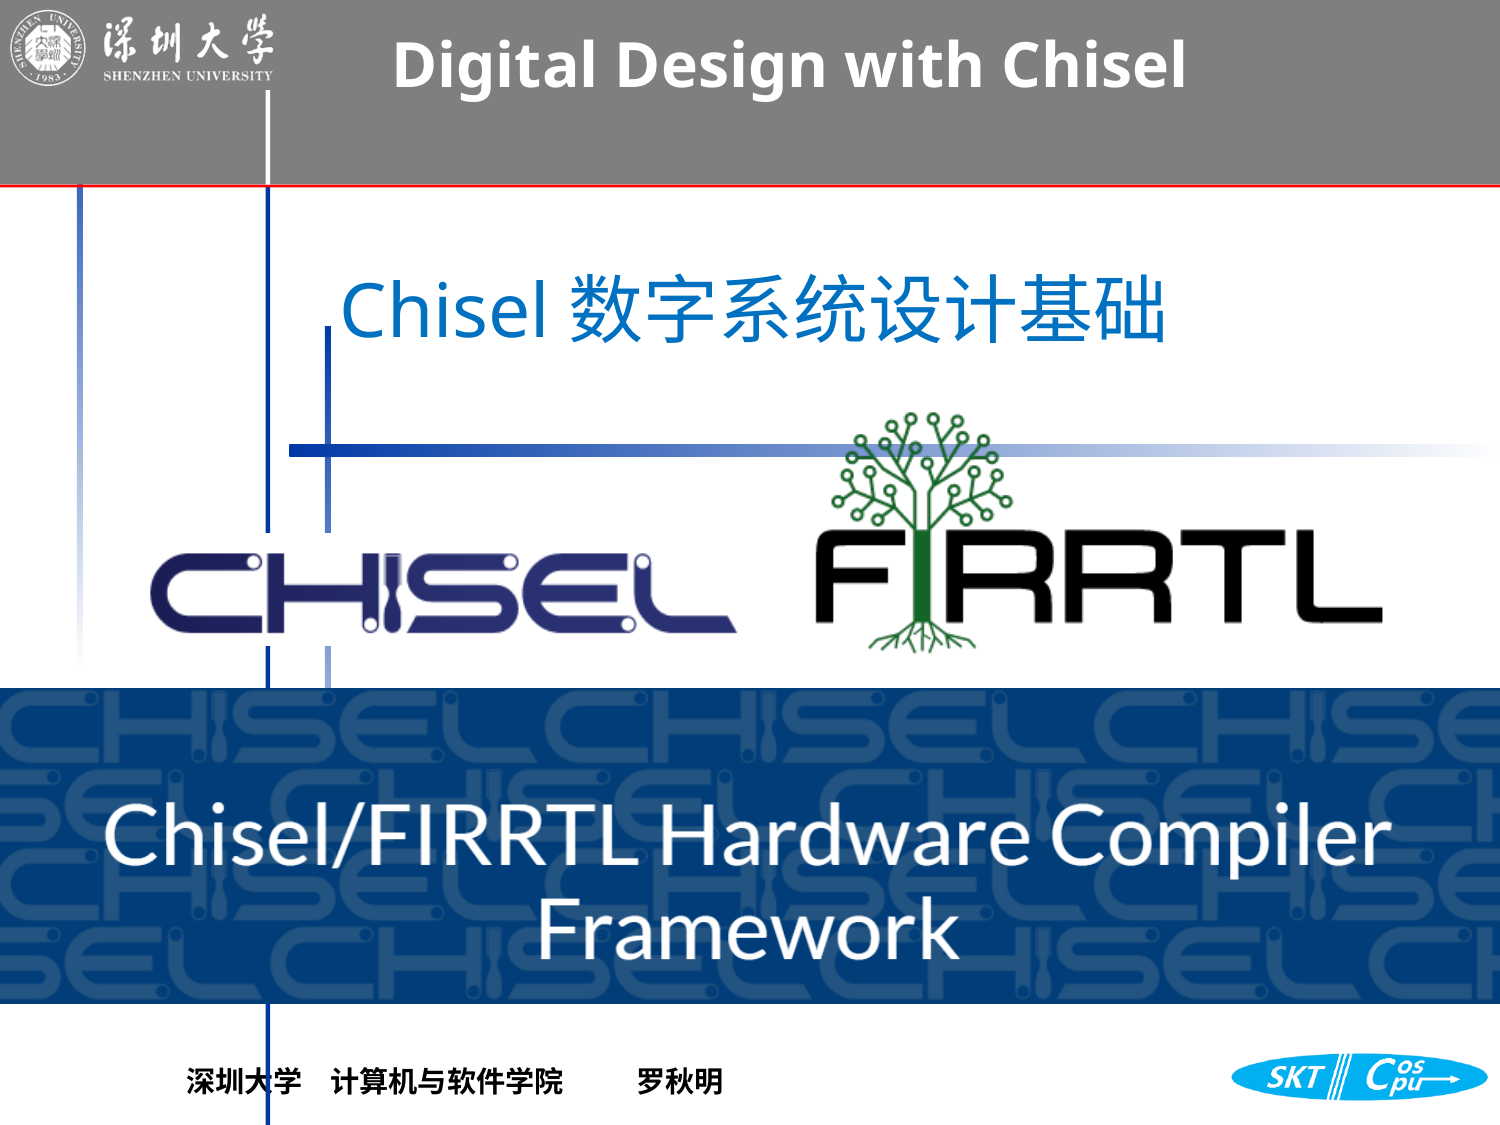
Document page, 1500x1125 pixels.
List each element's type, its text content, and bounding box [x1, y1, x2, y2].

text_box Chisel数字系统设计基础 [324, 255, 1471, 547]
picture [0, 688, 1500, 1004]
picture [0, 7, 291, 89]
picture [1227, 1051, 1489, 1102]
picture [785, 396, 1414, 670]
picture [137, 532, 758, 646]
